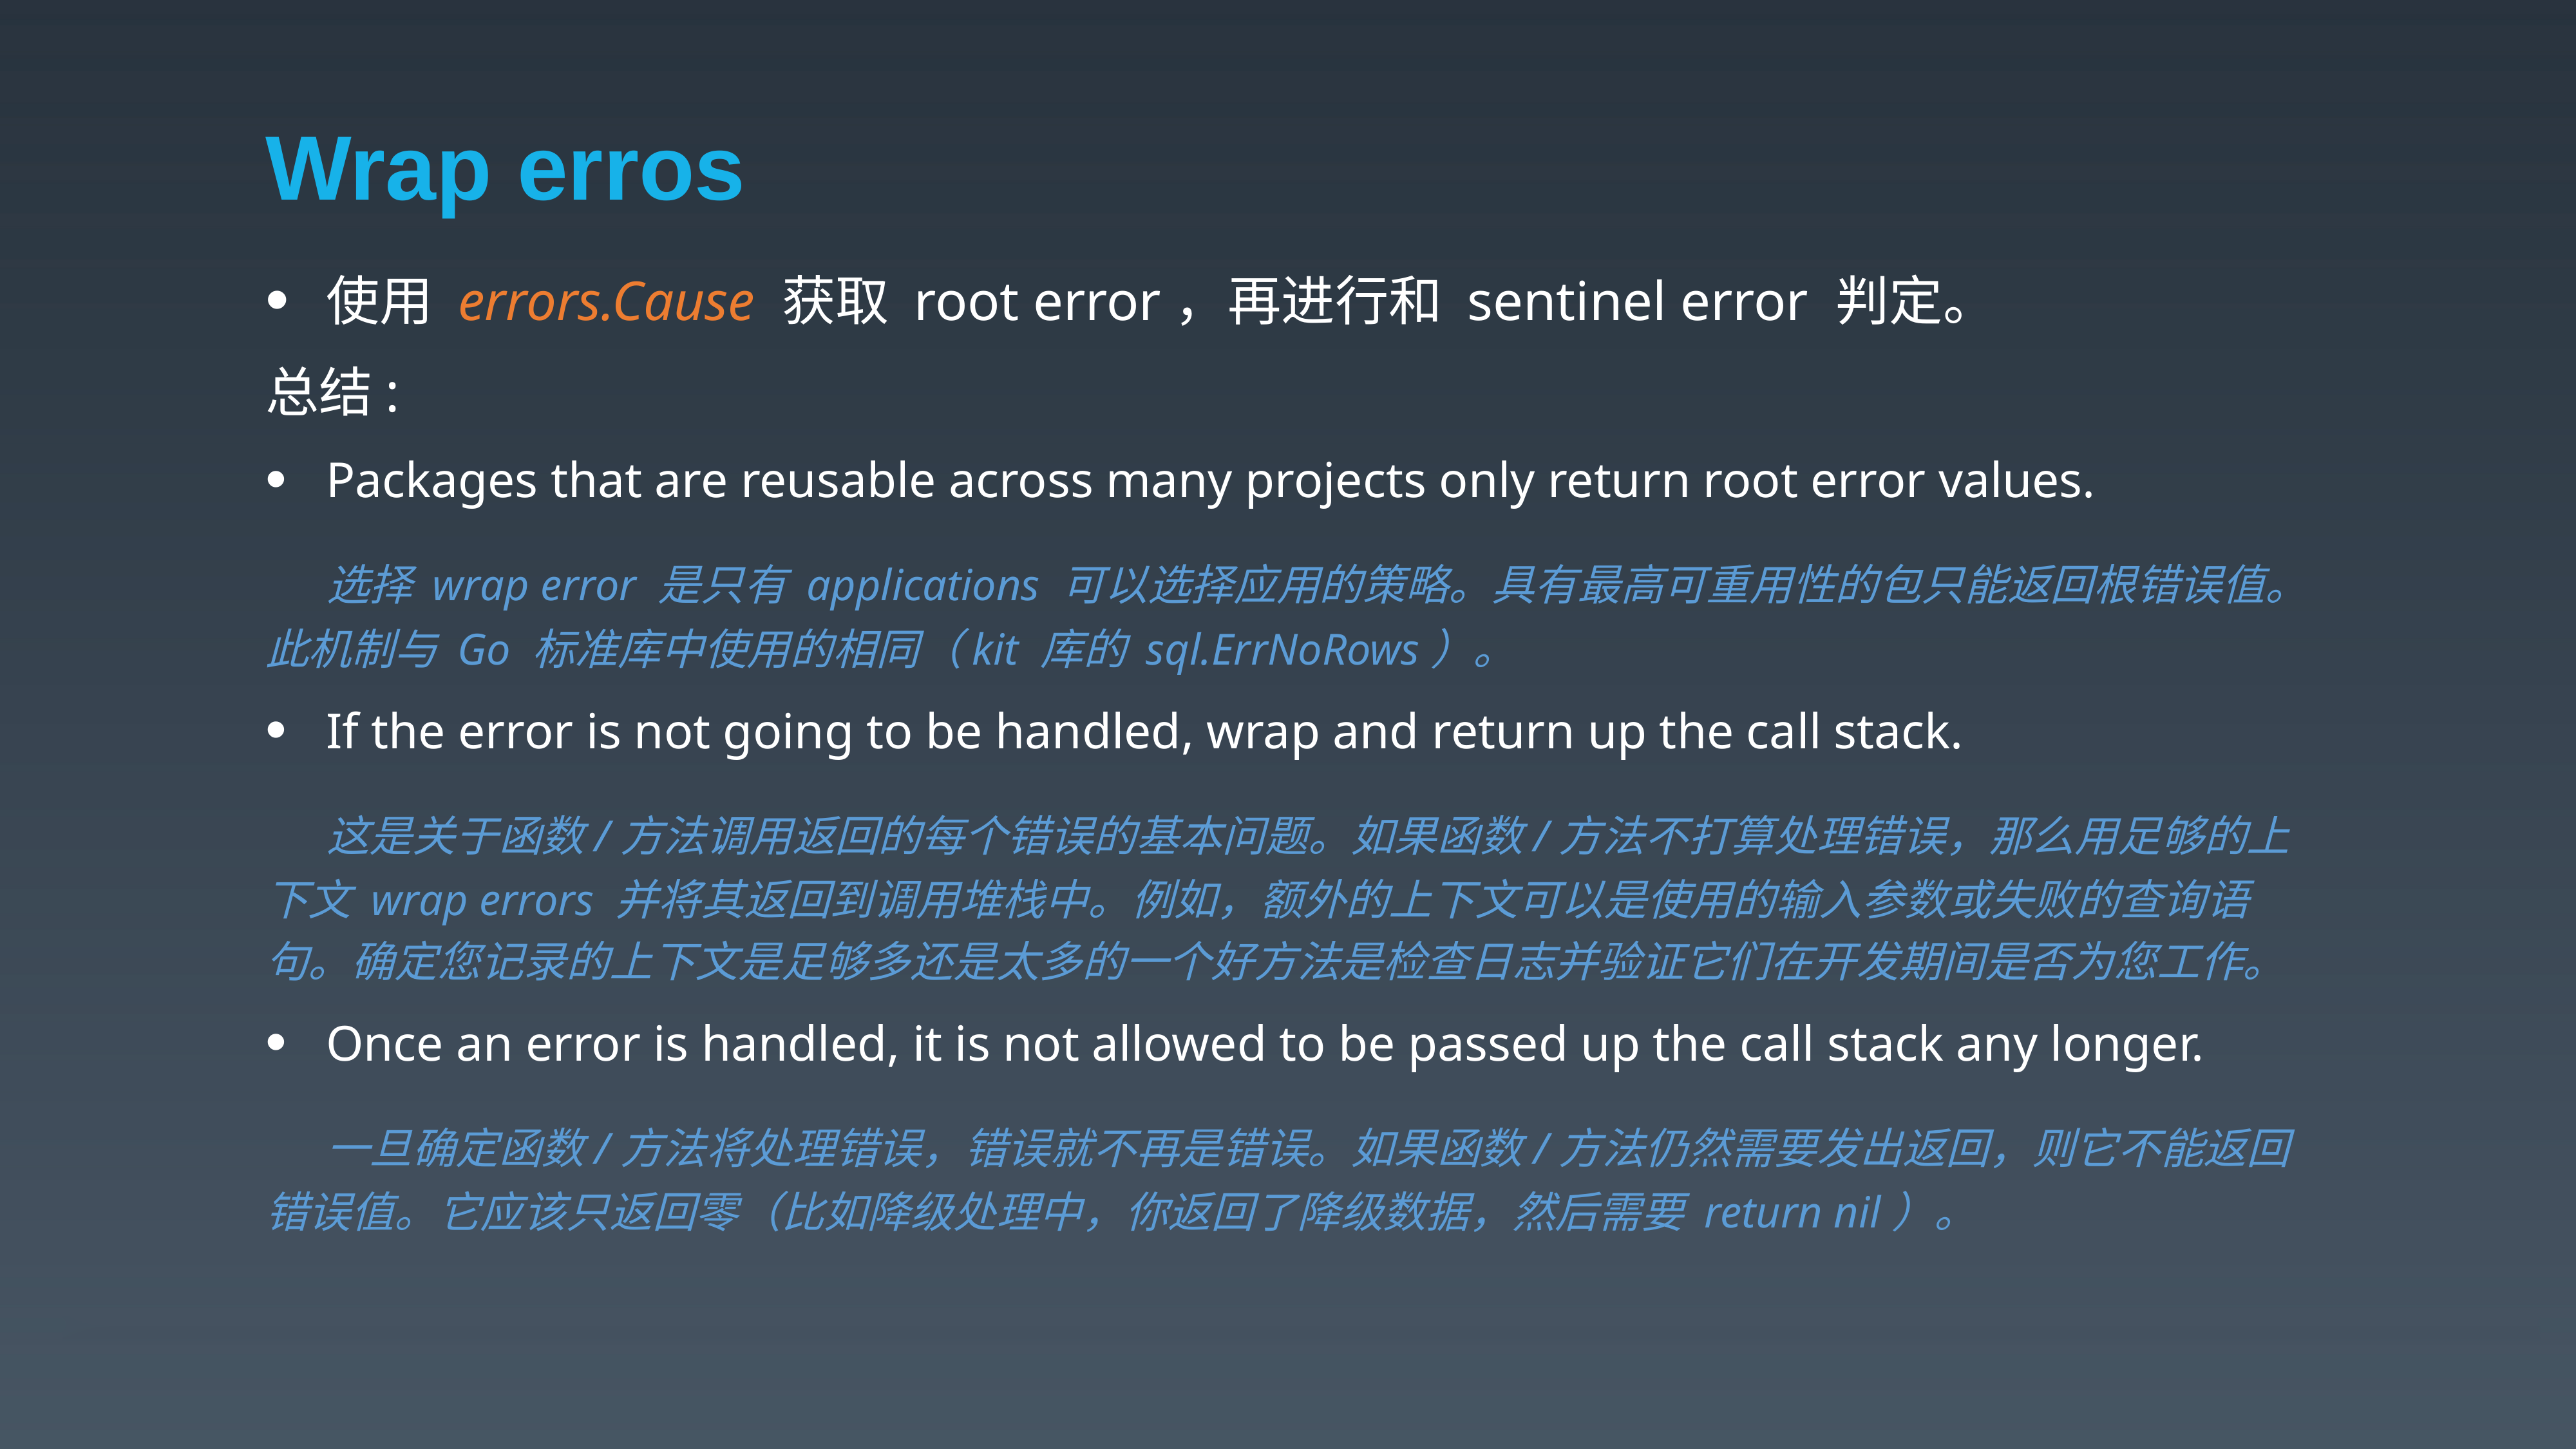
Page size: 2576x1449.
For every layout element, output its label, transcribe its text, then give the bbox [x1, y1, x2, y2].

picture [0, 0, 2576, 1449]
title Wrap erros [260, 103, 2316, 243]
text_box 使用 errors.Cause 获取 root error，再进行和 sentinel error 判定。 总结: Packages that are reusable across many projects only return root error values. 选择 wrap error 是只有 applications 可以选择应用的策略。具有最高可重用性的包只能返回根错误值。此机制与 Go 标准库中使用的相同（kit 库的 sql.ErrNoRows）。 If the error is not going to be handled, wrap and return up the call stack. 这是关于函数/方法调用返回的每个错误的基本问题。如果函数/方法不打算处理错误，那么用足够的上下文 wrap errors 并将其返回到调用堆栈中。例如，额外的上下文可以是使用的输入参数或失败的查询语句。确定您记录的上下文是足够多还是太多的一个好方法是检查日志并验证它们在开发期间是否为您工作。 Once an error is handled, it is not allowed to be passed up the call stack any longer. 一旦确定函数/方法将处理错误，错误就不再是错误。如果函数/方法仍然需要发出返回，则它不能返回错误值。它应该只返回零（比如降级处理中，你返回了降级数据，然后需要 return nil）。 [260, 261, 2316, 1380]
